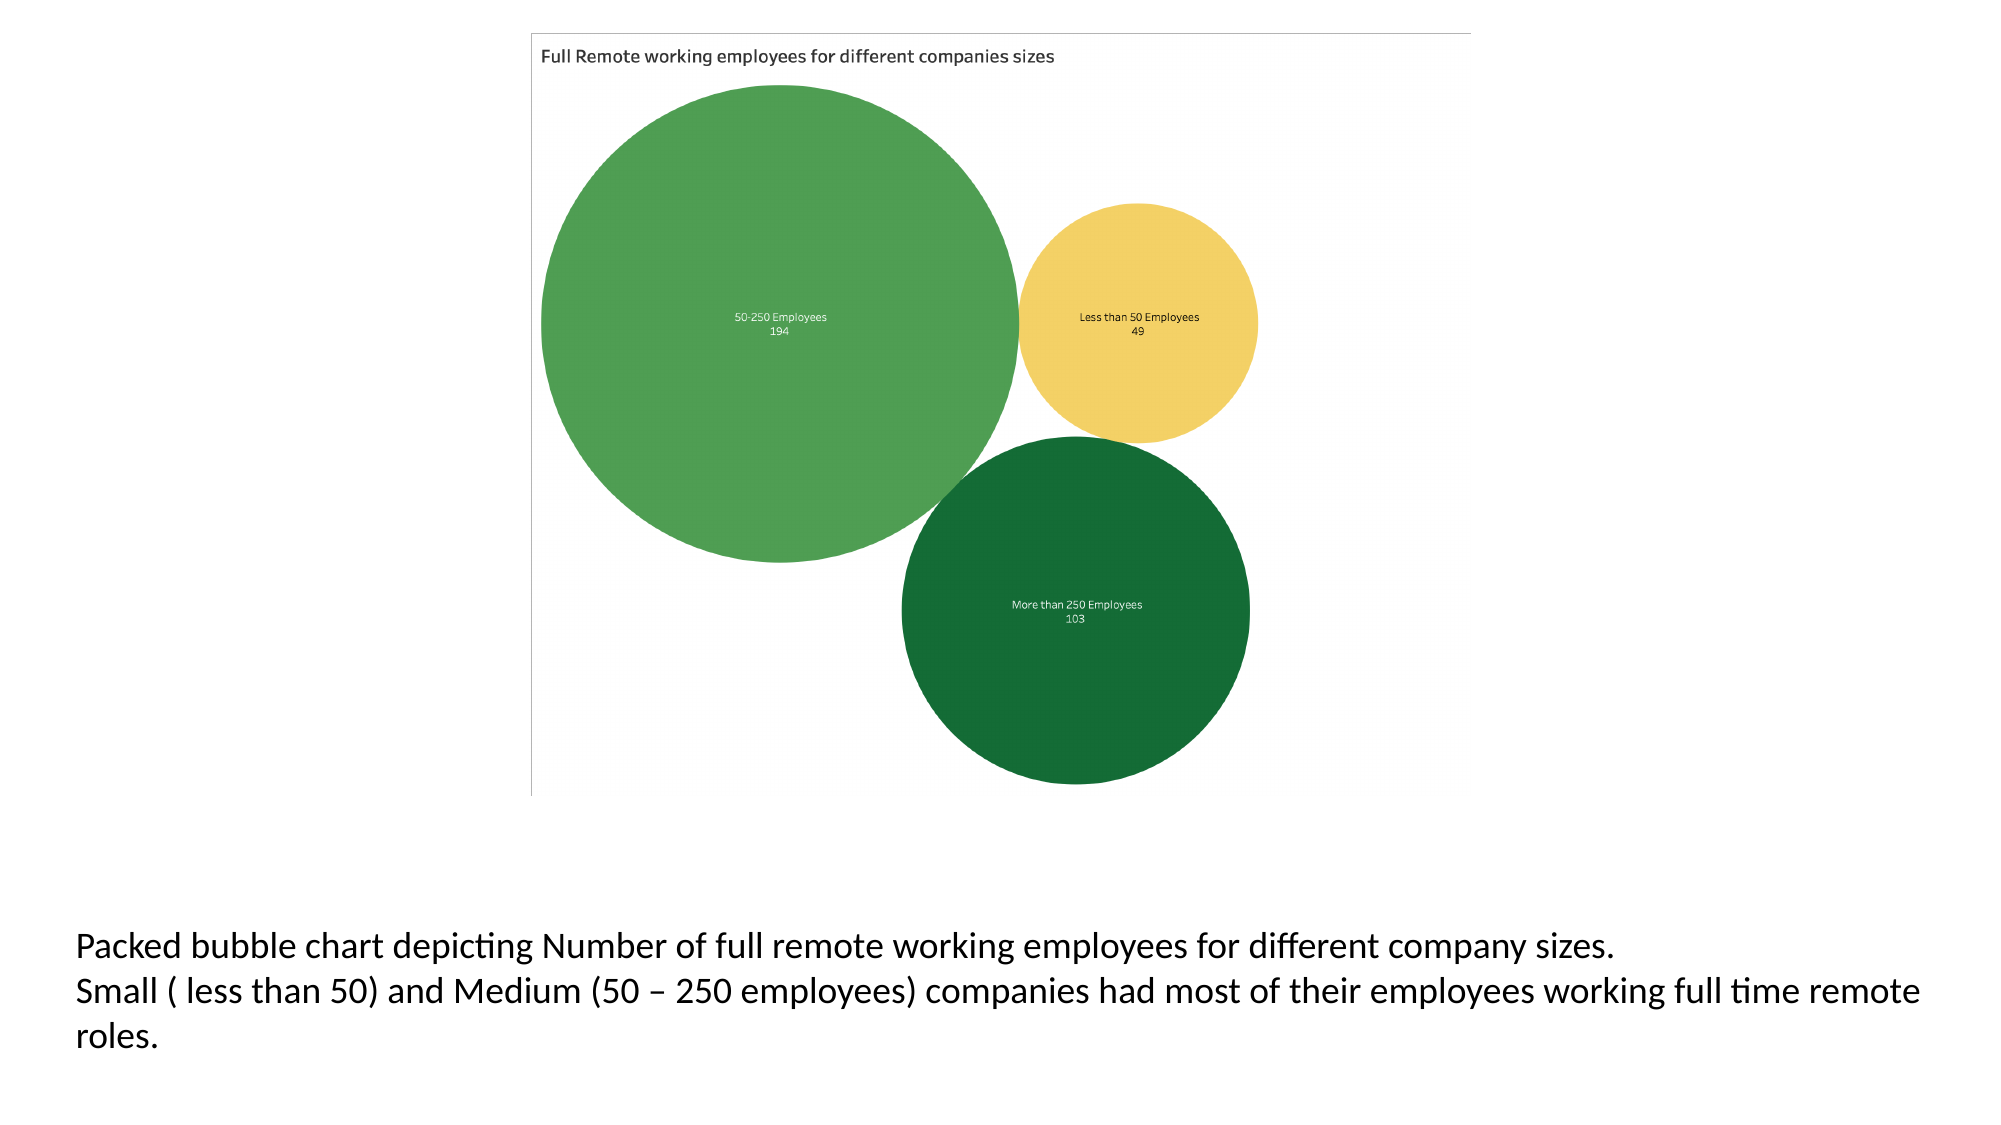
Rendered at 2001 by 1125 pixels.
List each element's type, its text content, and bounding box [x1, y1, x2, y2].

text_box Packed bubble chart depicting Number of full remote working employees for different company sizes. Small ( less than 50) and Medium (50 – 250 employees) companies had most of their employees working full time remote roles. [61, 913, 1949, 1064]
picture [529, 33, 1471, 796]
